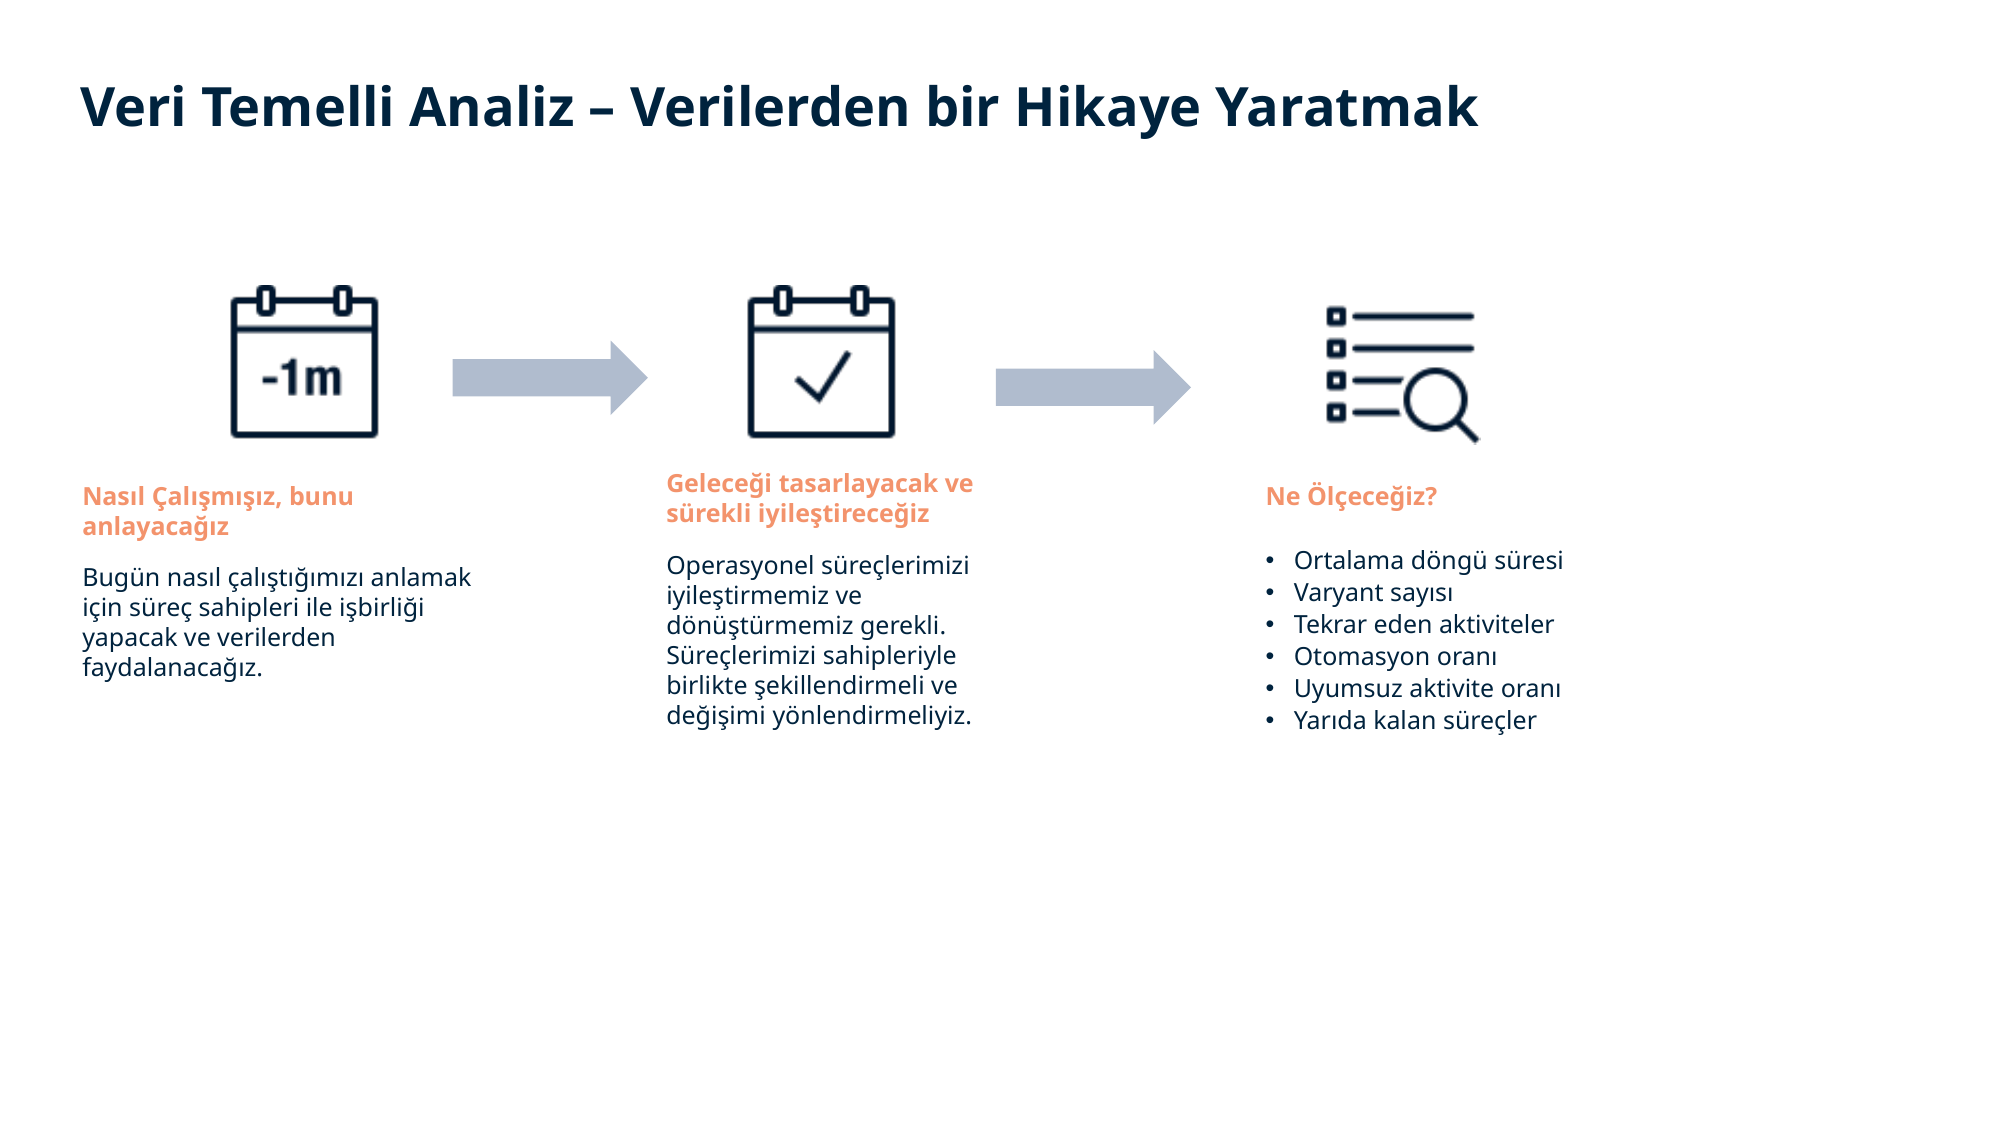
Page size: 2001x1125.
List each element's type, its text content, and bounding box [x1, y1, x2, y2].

text_box Nasıl Çalışmışız, bunu anlayacağız Bugün nasıl çalıştığımızı anlamak için süreç sahipleri ile işbirliği yapacak ve verilerden faydalanacağız. [80, 478, 487, 682]
text_box Ne Ölçeceğiz? Ortalama döngü süresi Varyant sayısı Tekrar eden aktiviteler Otomasyon oranı Uyumsuz aktivite oranı Yarıda kalan süreçler [1263, 478, 1612, 736]
picture [224, 285, 385, 445]
text_box [995, 350, 1192, 425]
text_box Geleceği tasarlayacak ve sürekli iyileştireceğiz Operasyonel süreçlerimizi iyileştirmemiz ve dönüştürmemiz gerekli. Süreçlerimizi sahipleriyle birlikte şekillendirmeli ve değişimi yönlendirmeliyiz. [664, 465, 1012, 730]
text_box [452, 340, 648, 416]
picture [741, 285, 902, 446]
picture [1321, 285, 1482, 446]
title Veri Temelli Analiz – Verilerden bir Hikaye Yaratmak [80, 72, 1922, 138]
